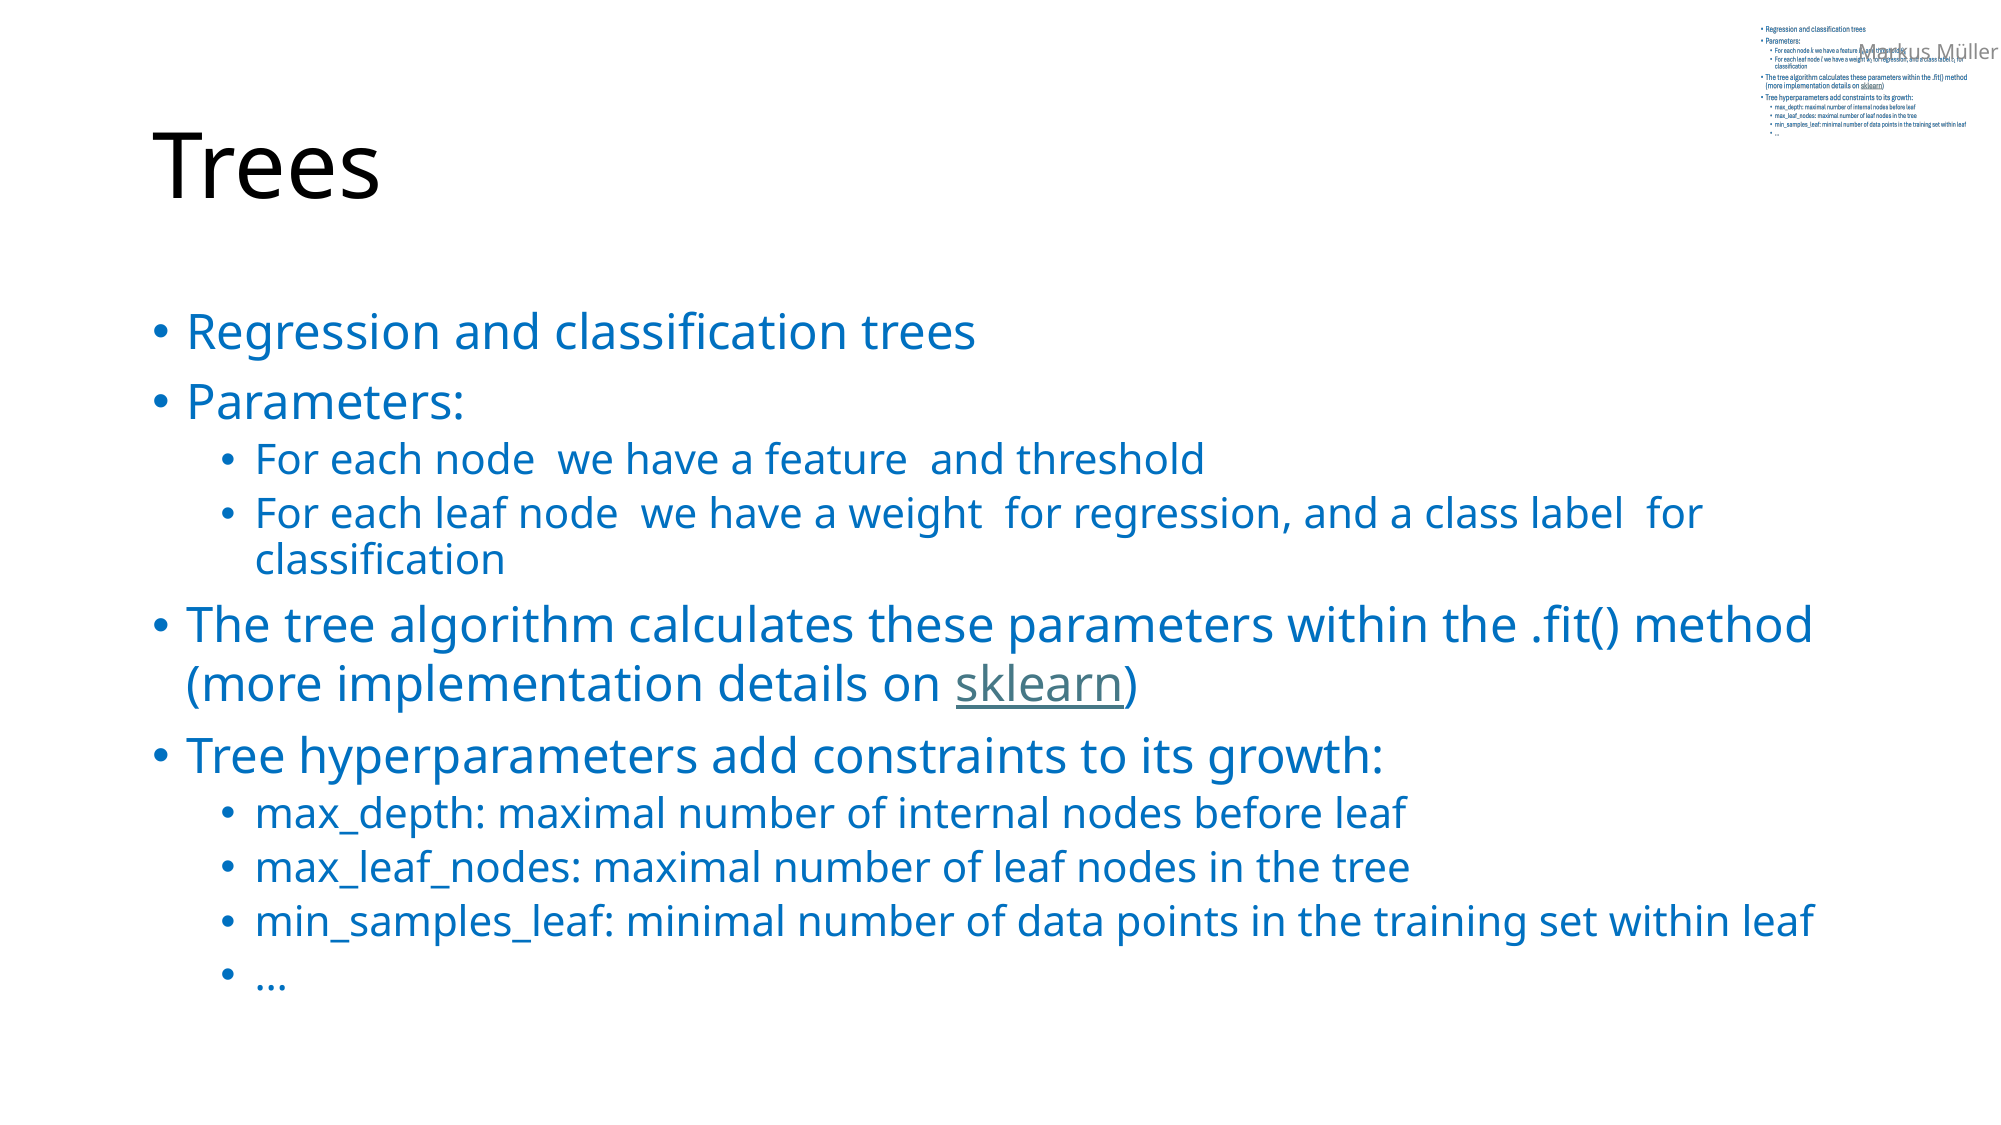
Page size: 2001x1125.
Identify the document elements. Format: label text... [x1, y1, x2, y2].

picture [1757, 20, 1974, 142]
title Trees [137, 59, 1863, 278]
text_box Markus Müller [1974, 21, 2000, 81]
